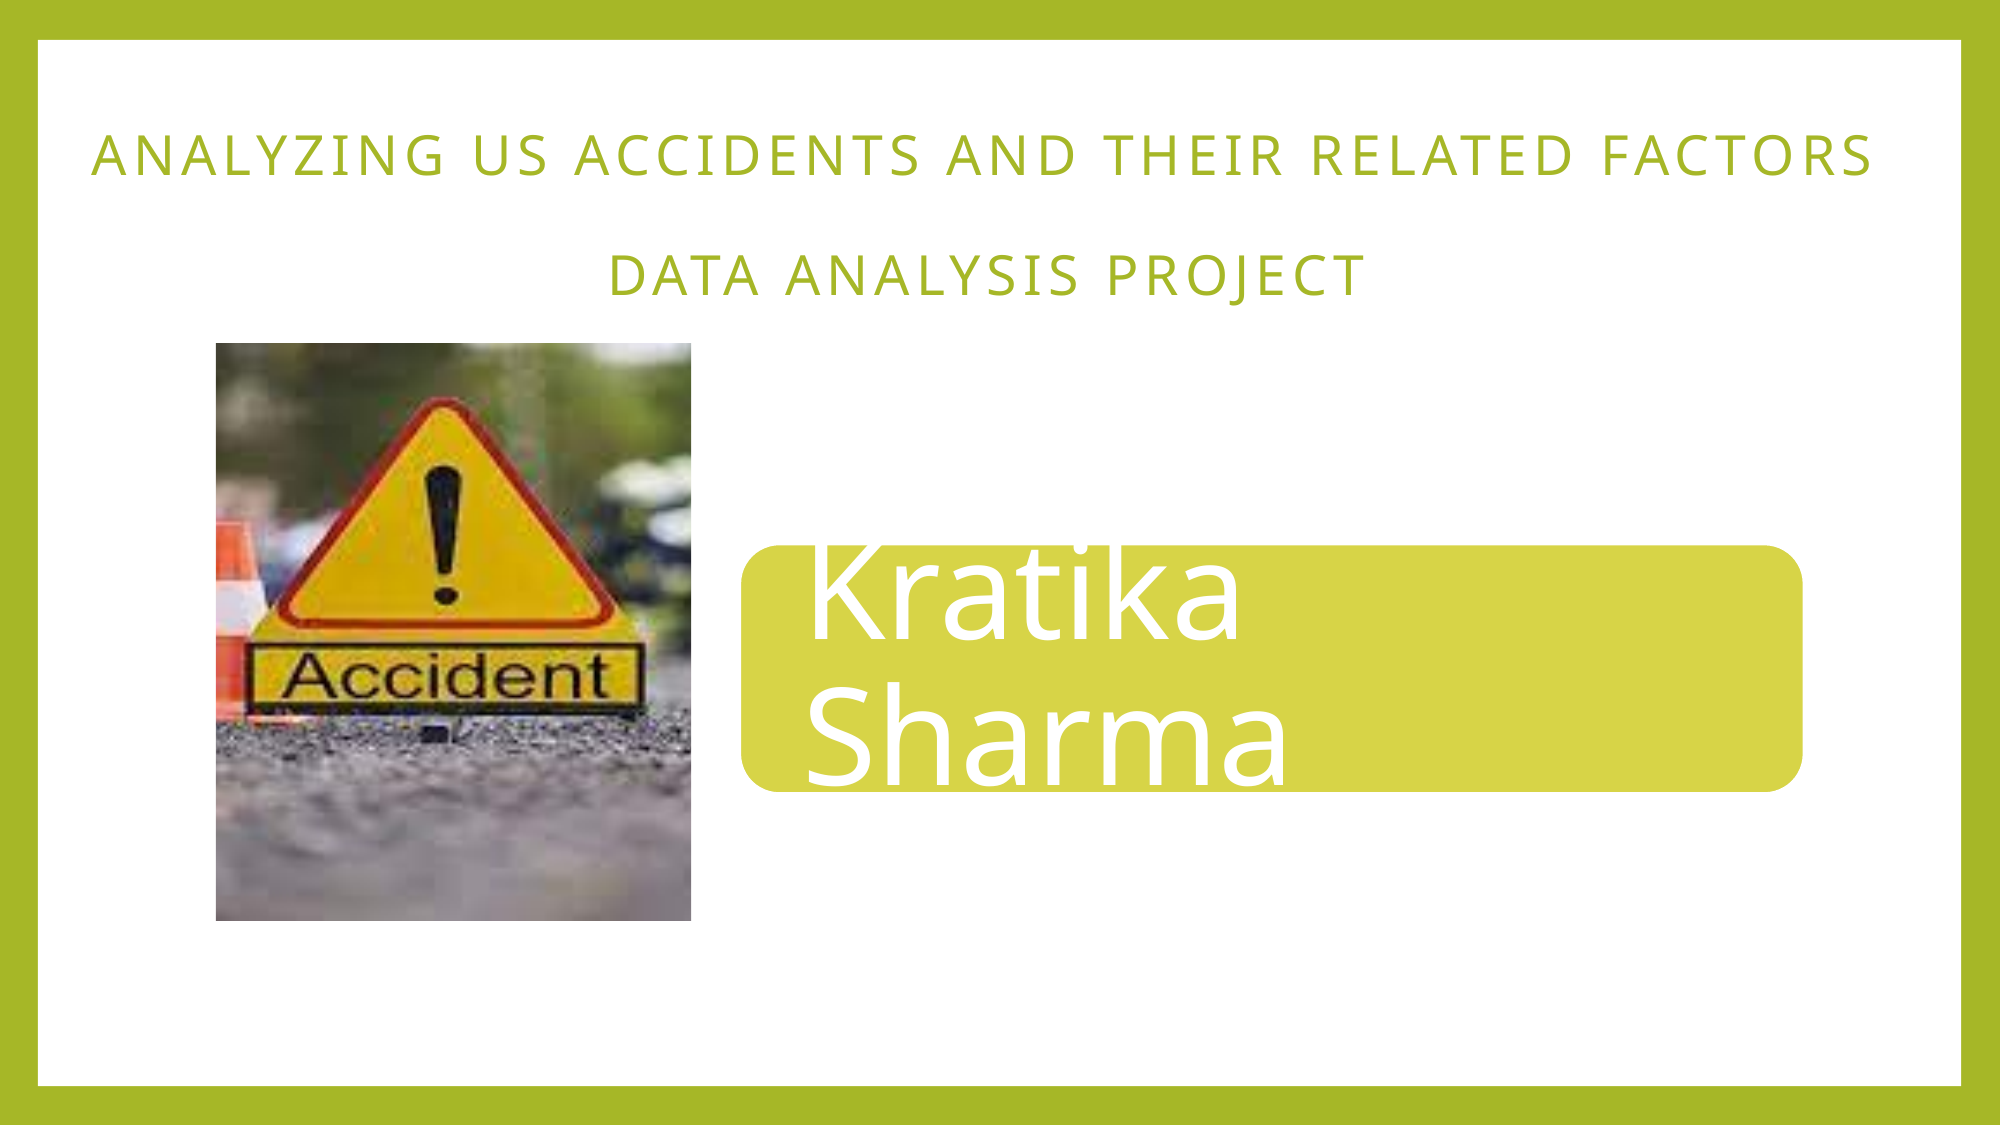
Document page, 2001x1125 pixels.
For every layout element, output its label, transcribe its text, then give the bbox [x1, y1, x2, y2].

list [215, 343, 692, 922]
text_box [736, 337, 1808, 1001]
title ANALyZING US ACCIDENTS AND THEIR RELATED FACTORS DATA ANALYSIS PROJECT [58, 95, 1916, 340]
